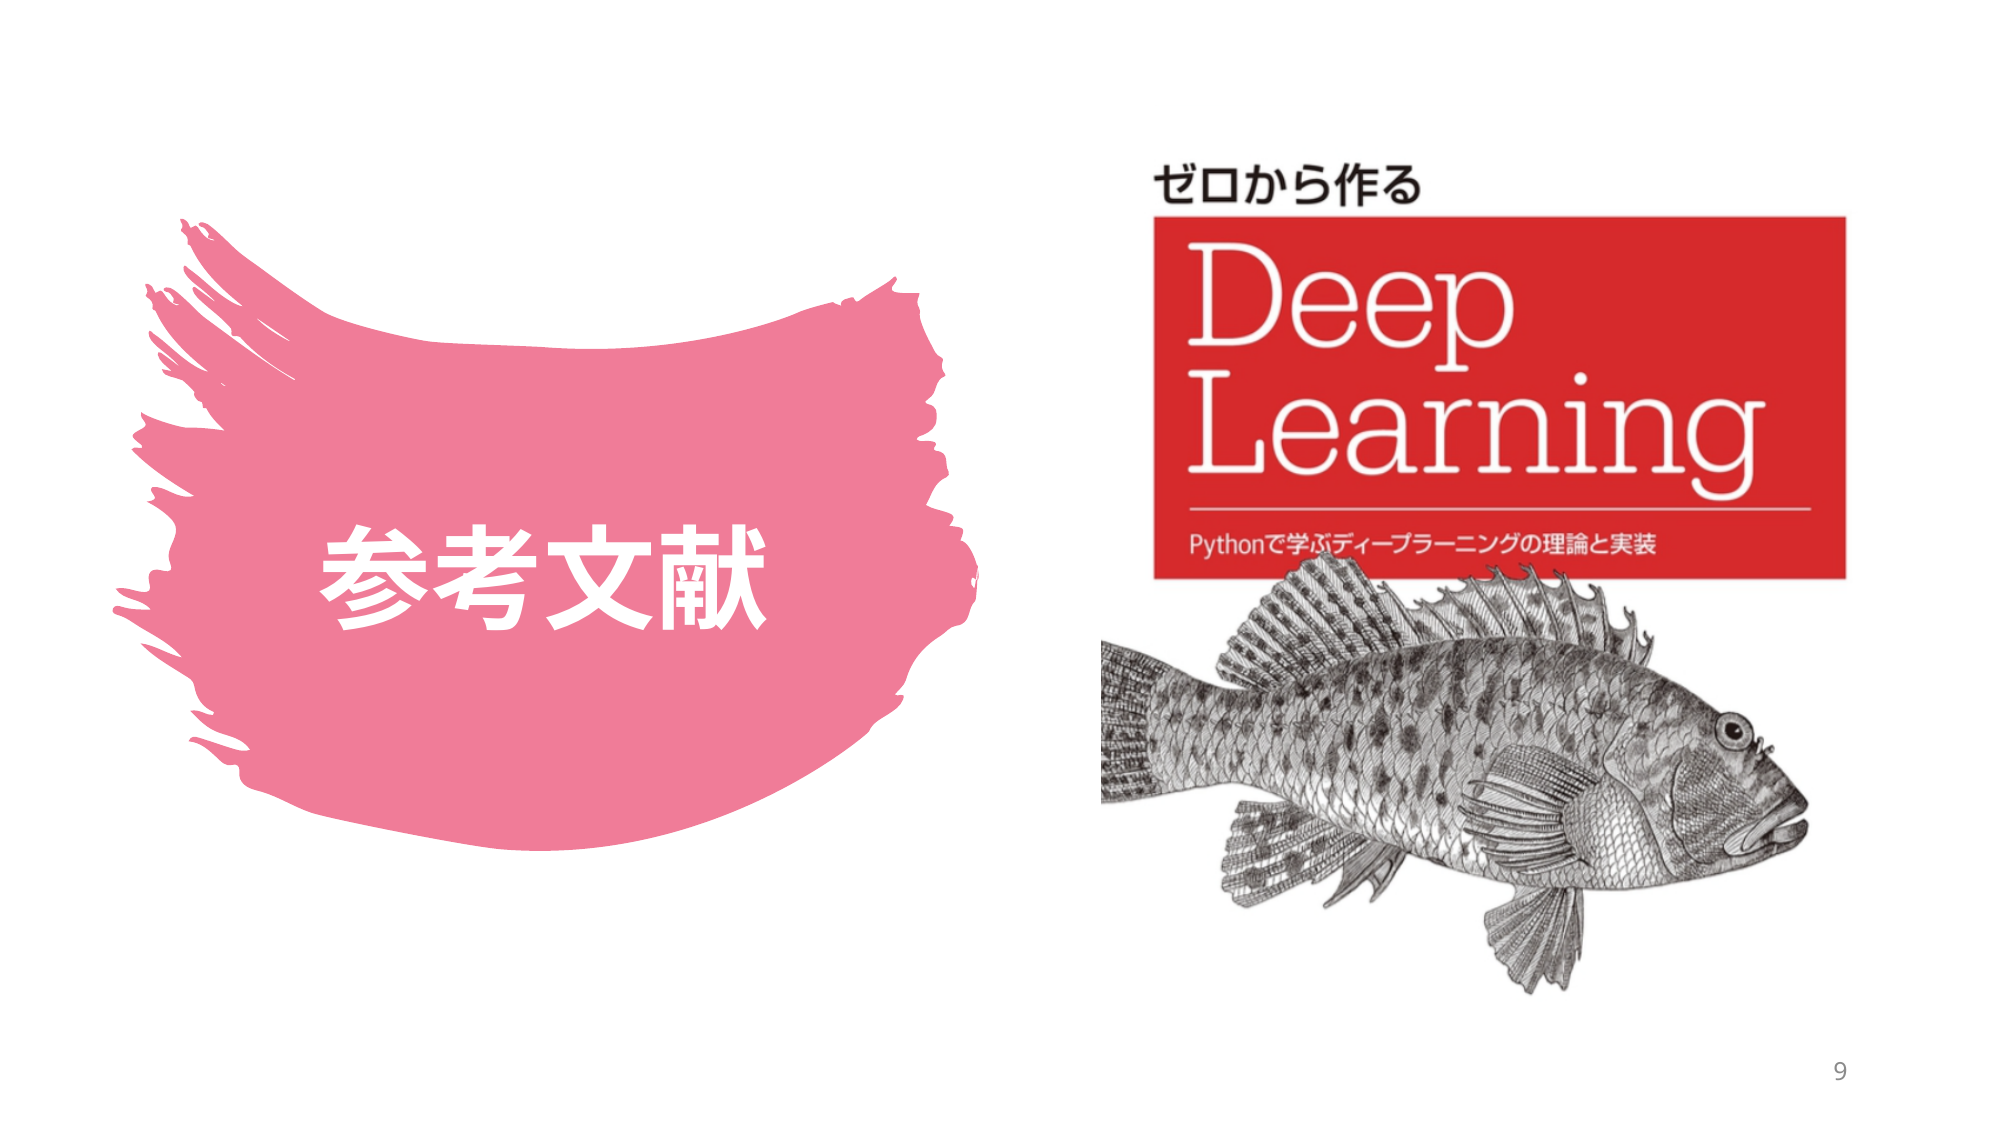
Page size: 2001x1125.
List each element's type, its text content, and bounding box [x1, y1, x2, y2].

slide_number 9 [1412, 1042, 1863, 1103]
title 参考文献 [229, 413, 858, 653]
picture [1100, 104, 1895, 1019]
